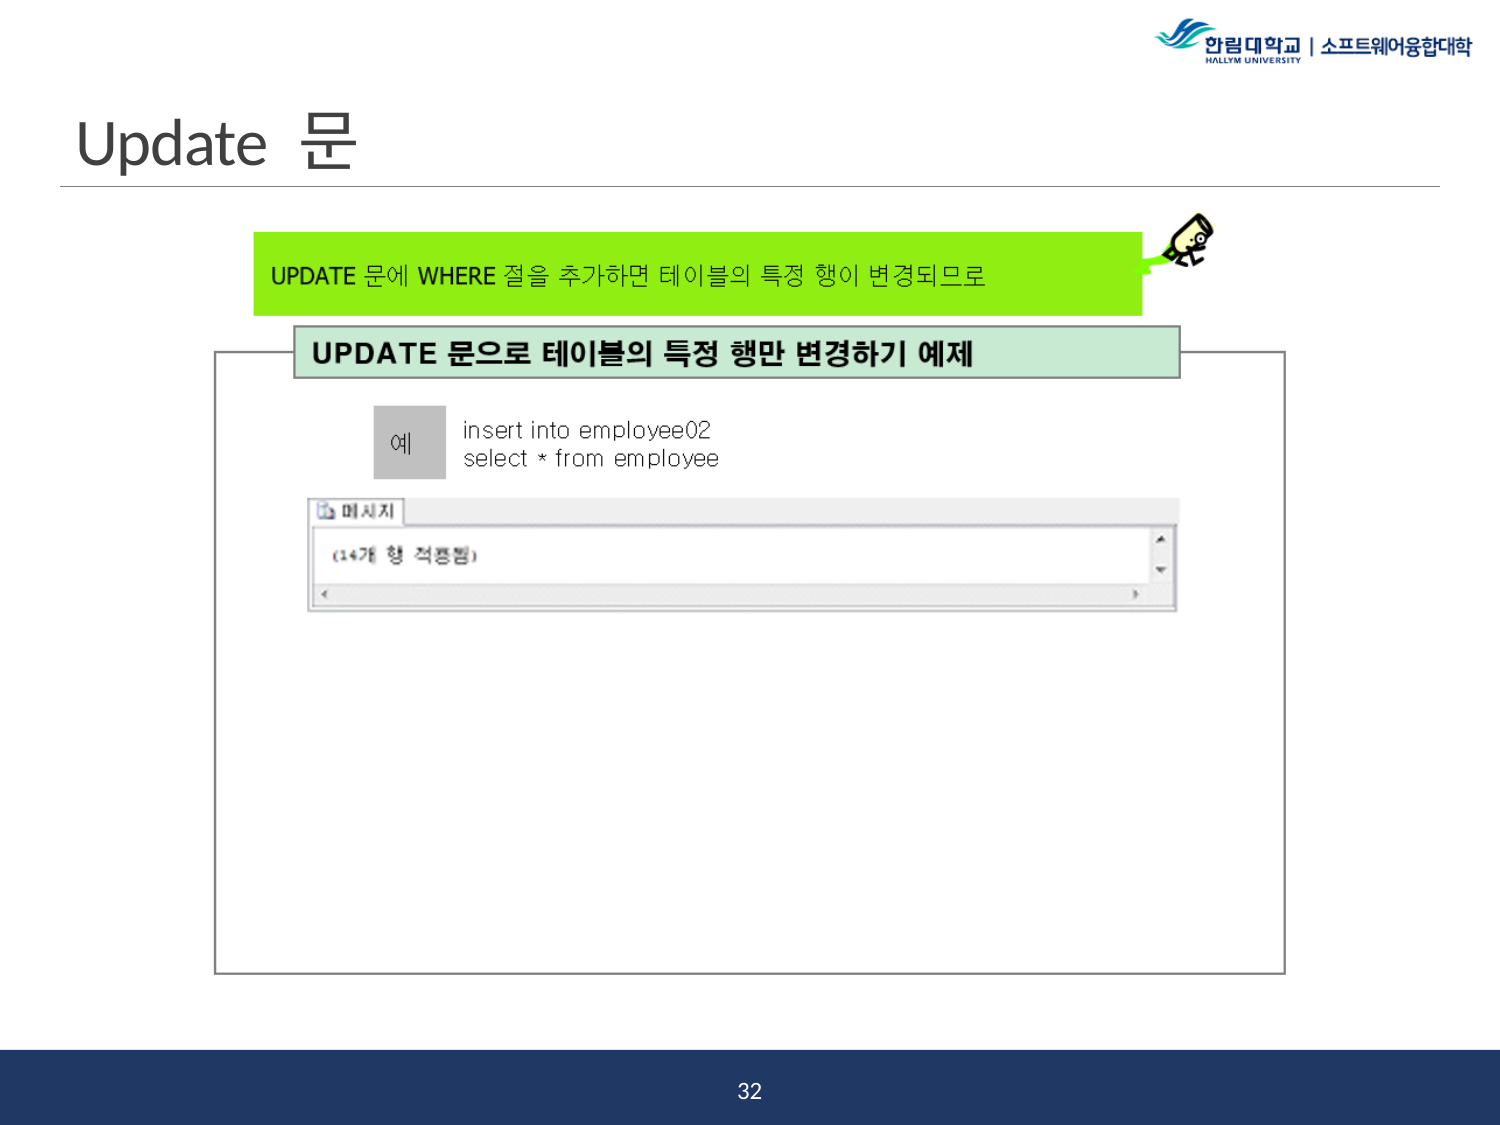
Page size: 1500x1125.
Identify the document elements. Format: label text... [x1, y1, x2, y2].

picture [1148, 7, 1483, 76]
title Update 문 [60, 62, 1440, 187]
slide_number 31 [669, 1059, 831, 1120]
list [186, 203, 1314, 982]
